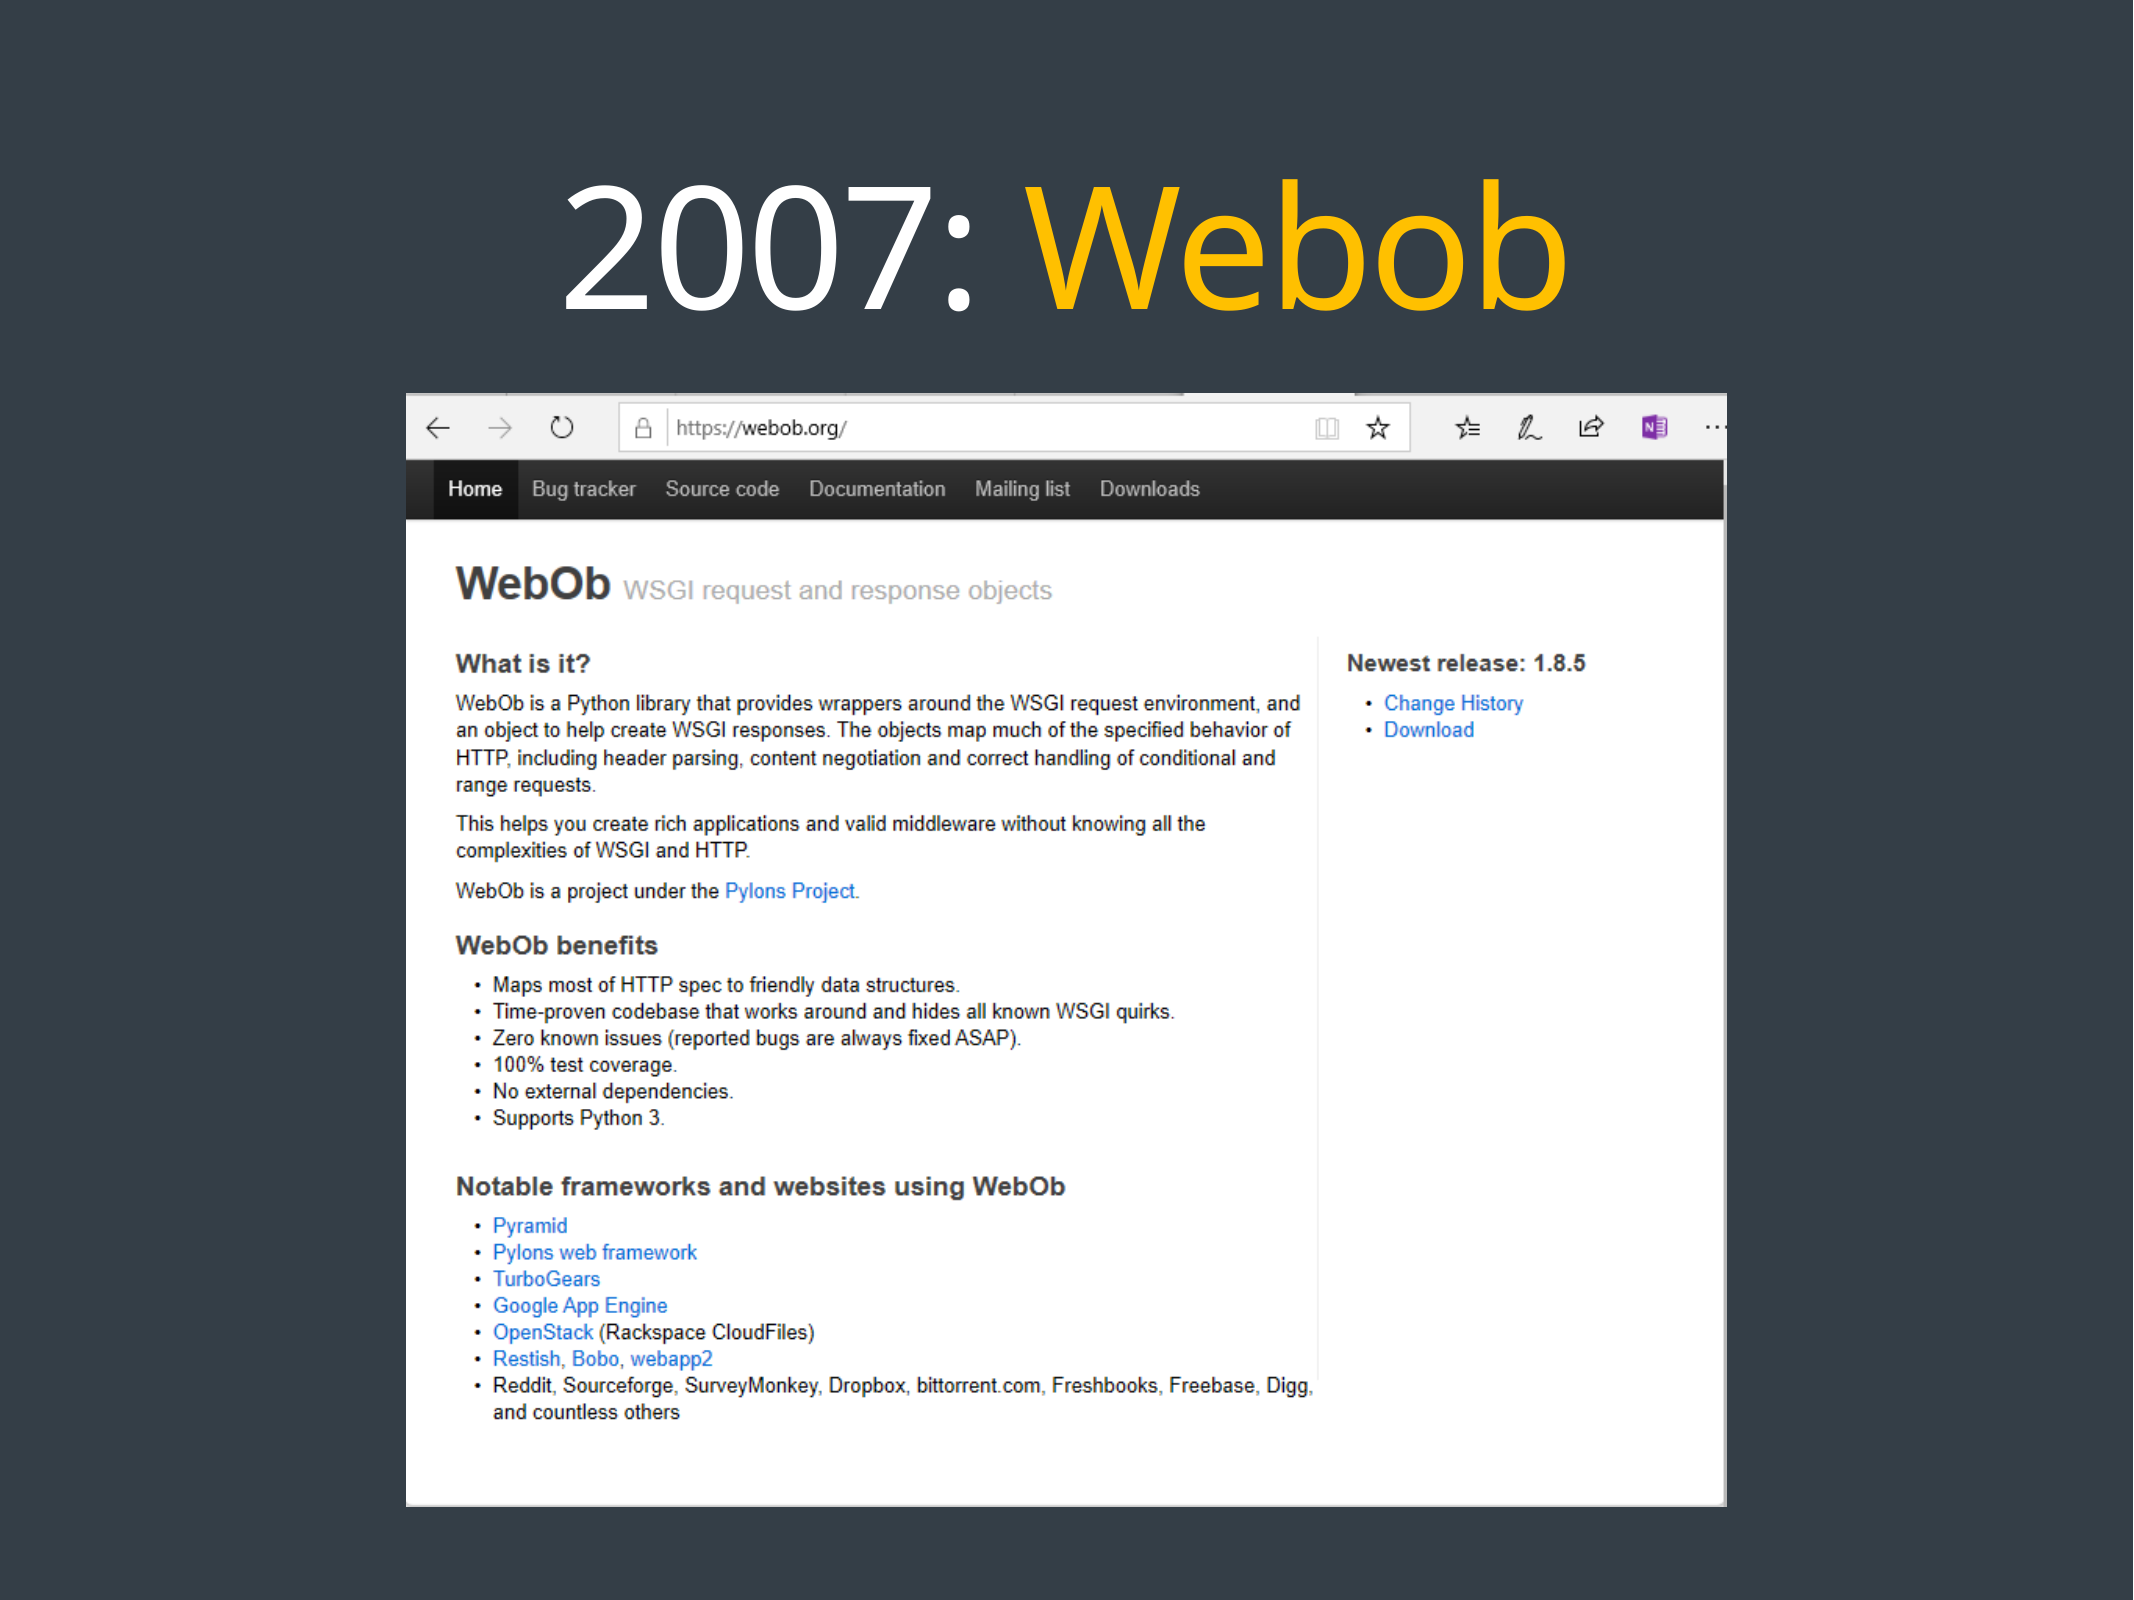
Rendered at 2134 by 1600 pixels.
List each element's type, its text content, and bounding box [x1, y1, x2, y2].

title 2007: Webob [106, 41, 2027, 443]
picture [406, 393, 1728, 1507]
